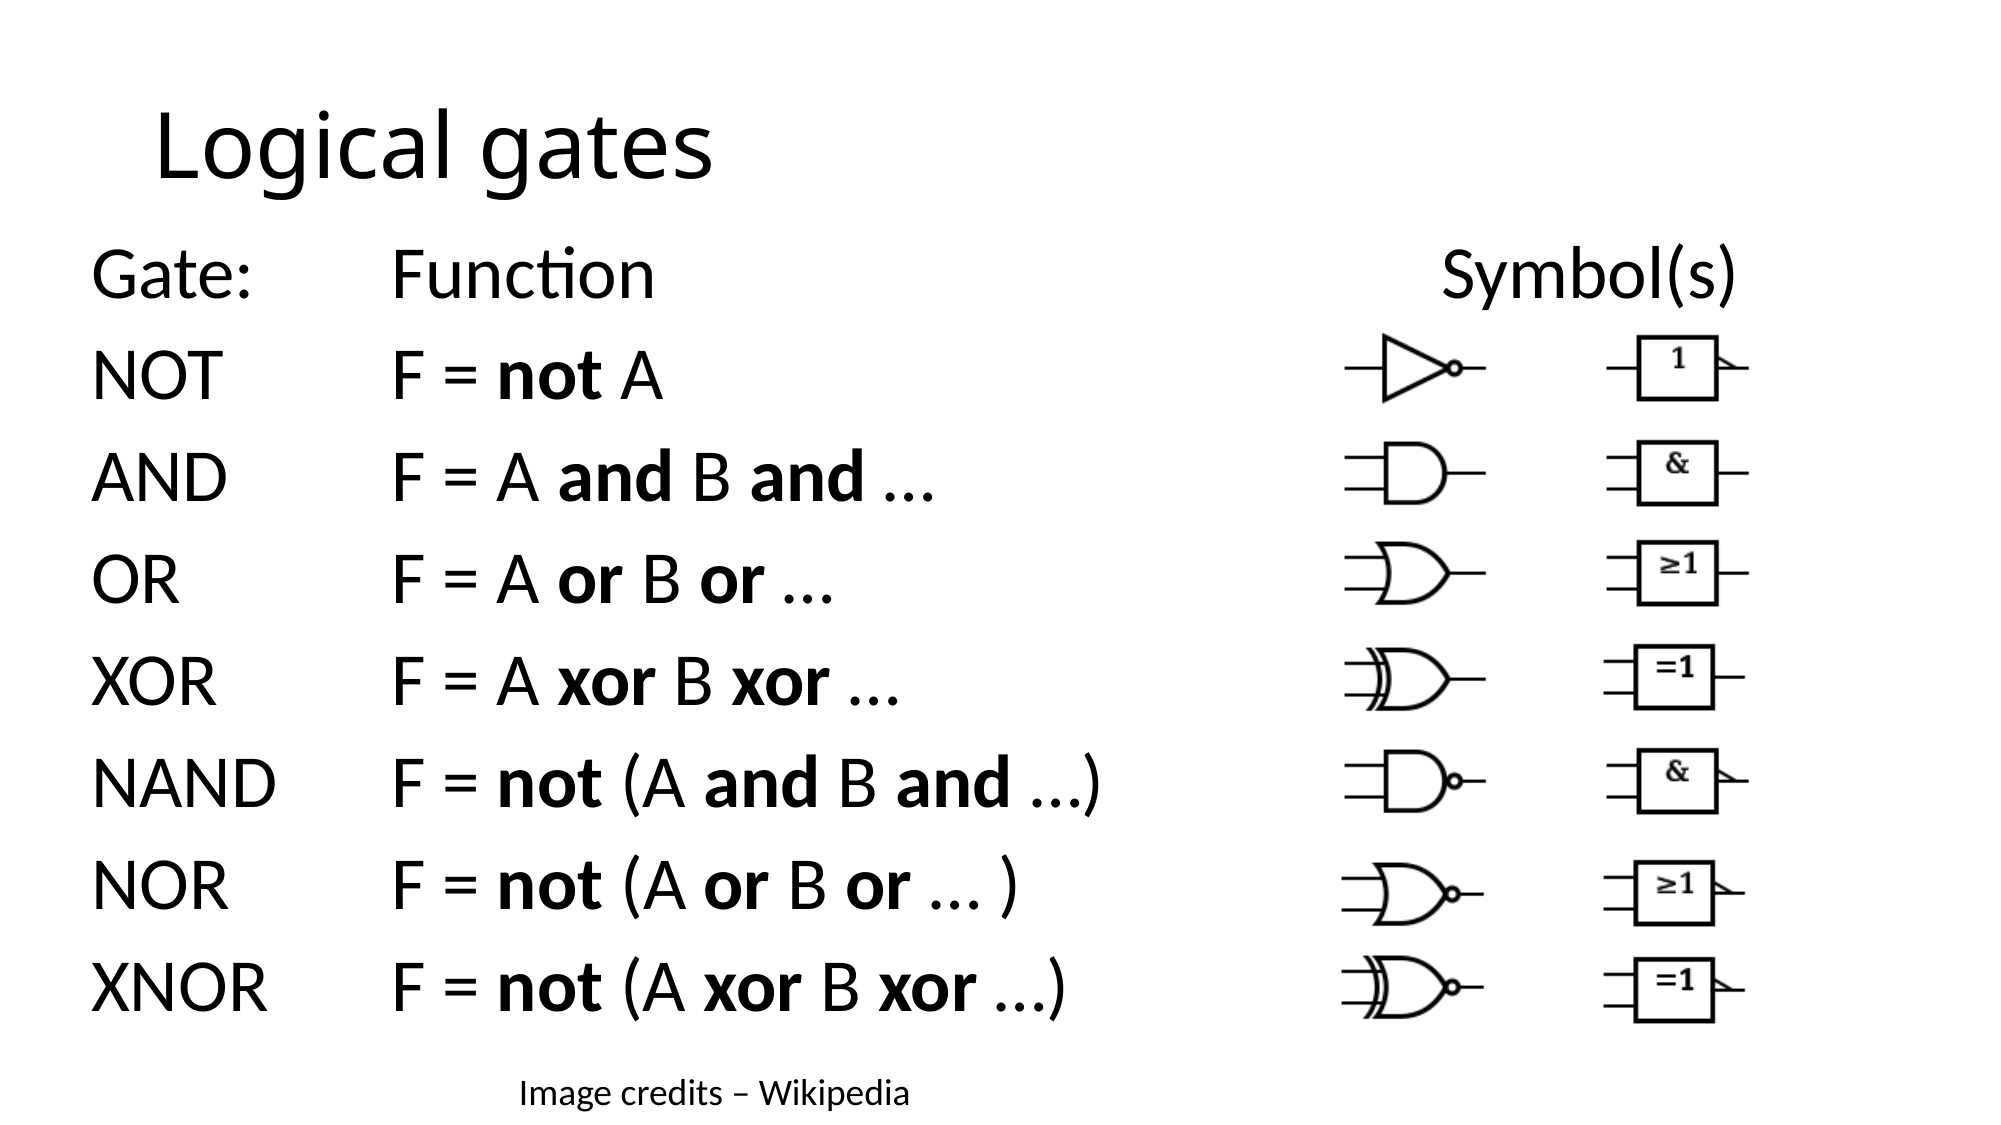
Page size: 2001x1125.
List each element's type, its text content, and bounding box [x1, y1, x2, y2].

title Logical gates [137, 19, 1863, 226]
picture [1336, 640, 1494, 719]
picture [1596, 854, 1753, 934]
picture [1336, 434, 1494, 513]
picture [1596, 638, 1753, 717]
picture [1599, 534, 1757, 613]
picture [1599, 329, 1757, 409]
text_box Image credits – Wikipedia [504, 1061, 1174, 1121]
picture [1334, 855, 1492, 934]
list Gate: Function Symbol(s) NOT F = not A AND F = A and B and … OR F = A or B or … XOR F = A xor B xor … NAND F = not (A and B and …) NOR F = not (A or B or … ) XNOR F = not (A xor B xor …) [76, 226, 1863, 1125]
picture [1336, 742, 1494, 821]
picture [1336, 534, 1494, 613]
picture [1596, 951, 1753, 1030]
picture [1599, 434, 1757, 513]
picture [1599, 742, 1757, 821]
picture [1334, 948, 1492, 1027]
picture [1336, 329, 1494, 409]
